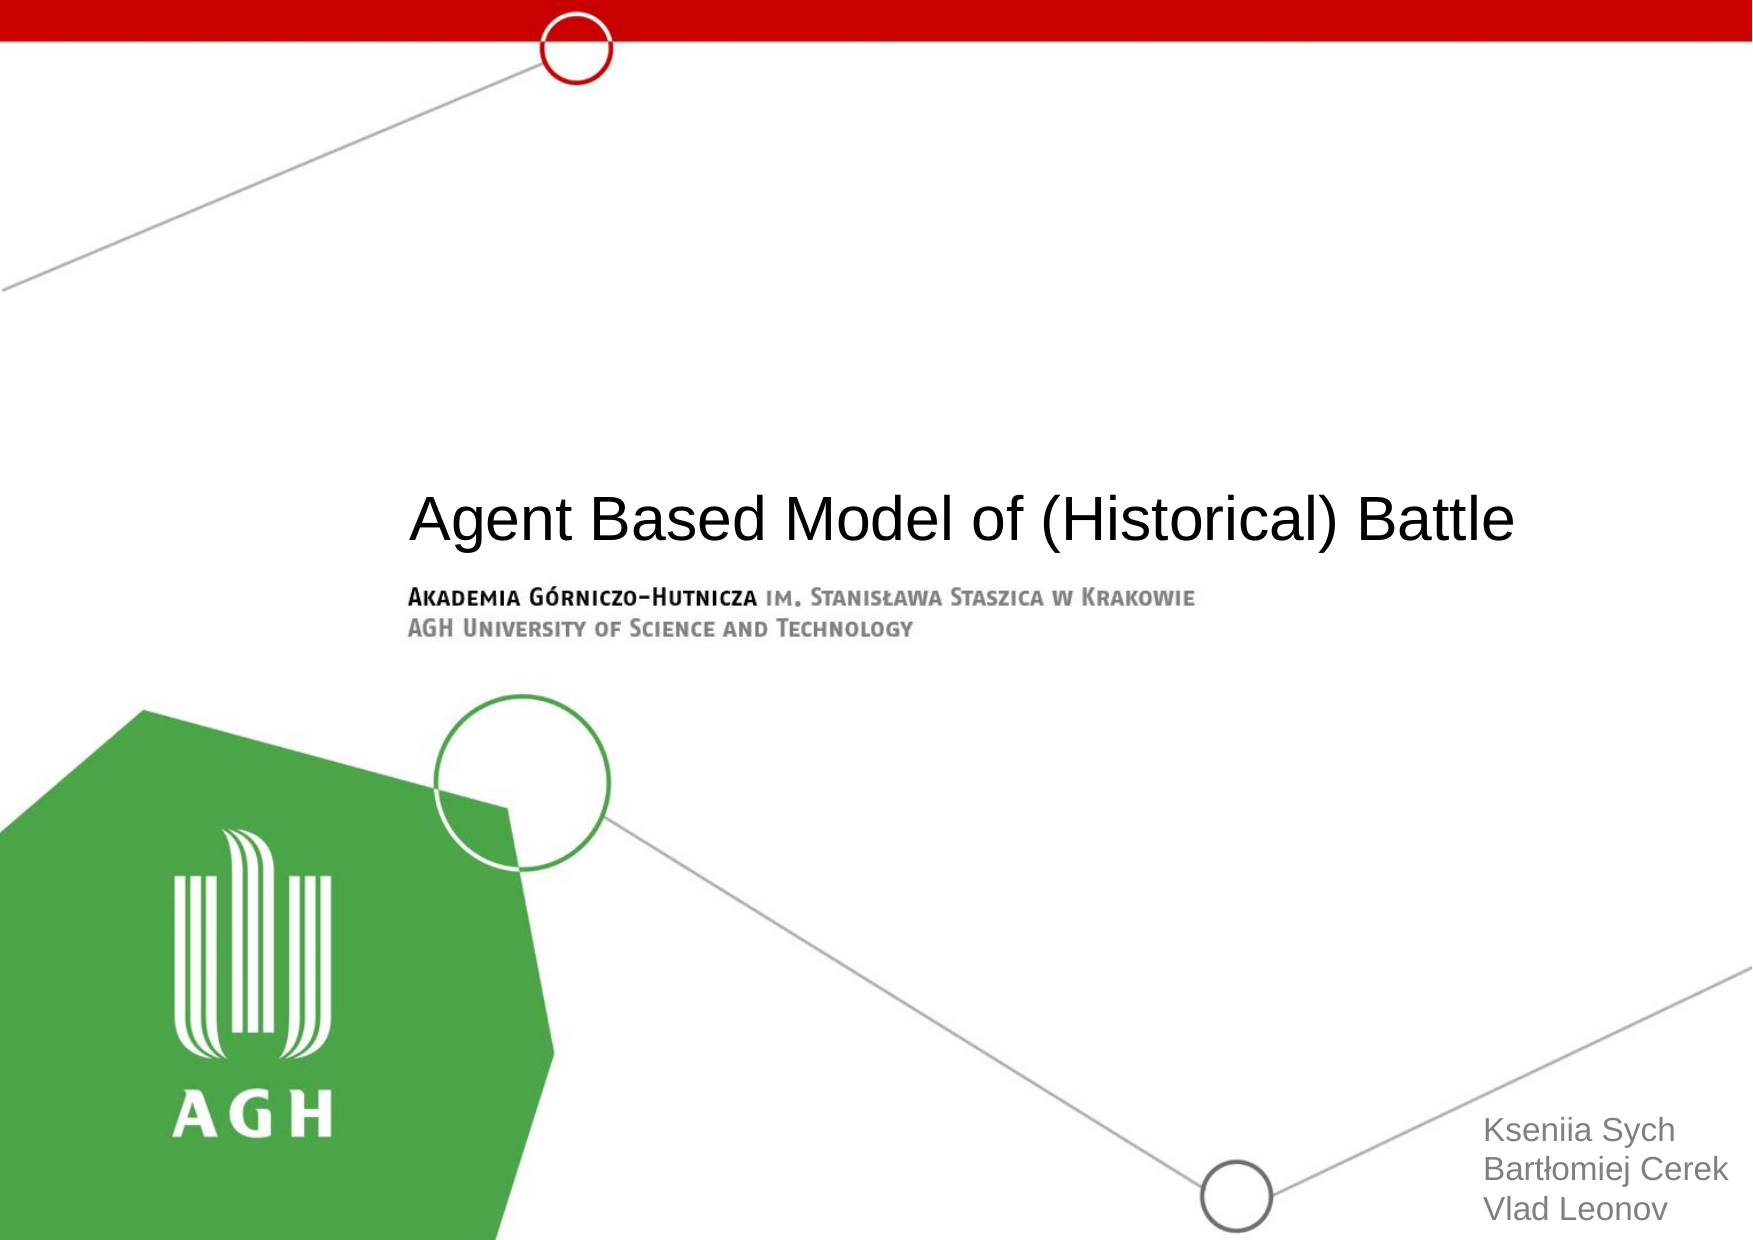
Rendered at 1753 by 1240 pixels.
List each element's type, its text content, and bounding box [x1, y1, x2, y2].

text_box Agent Based Model of (Historical) Battle [402, 470, 1558, 566]
picture [0, 0, 1753, 1240]
text_box Kseniia Sych Bartłomiej Cerek Vlad Leonov [1475, 1100, 1753, 1240]
